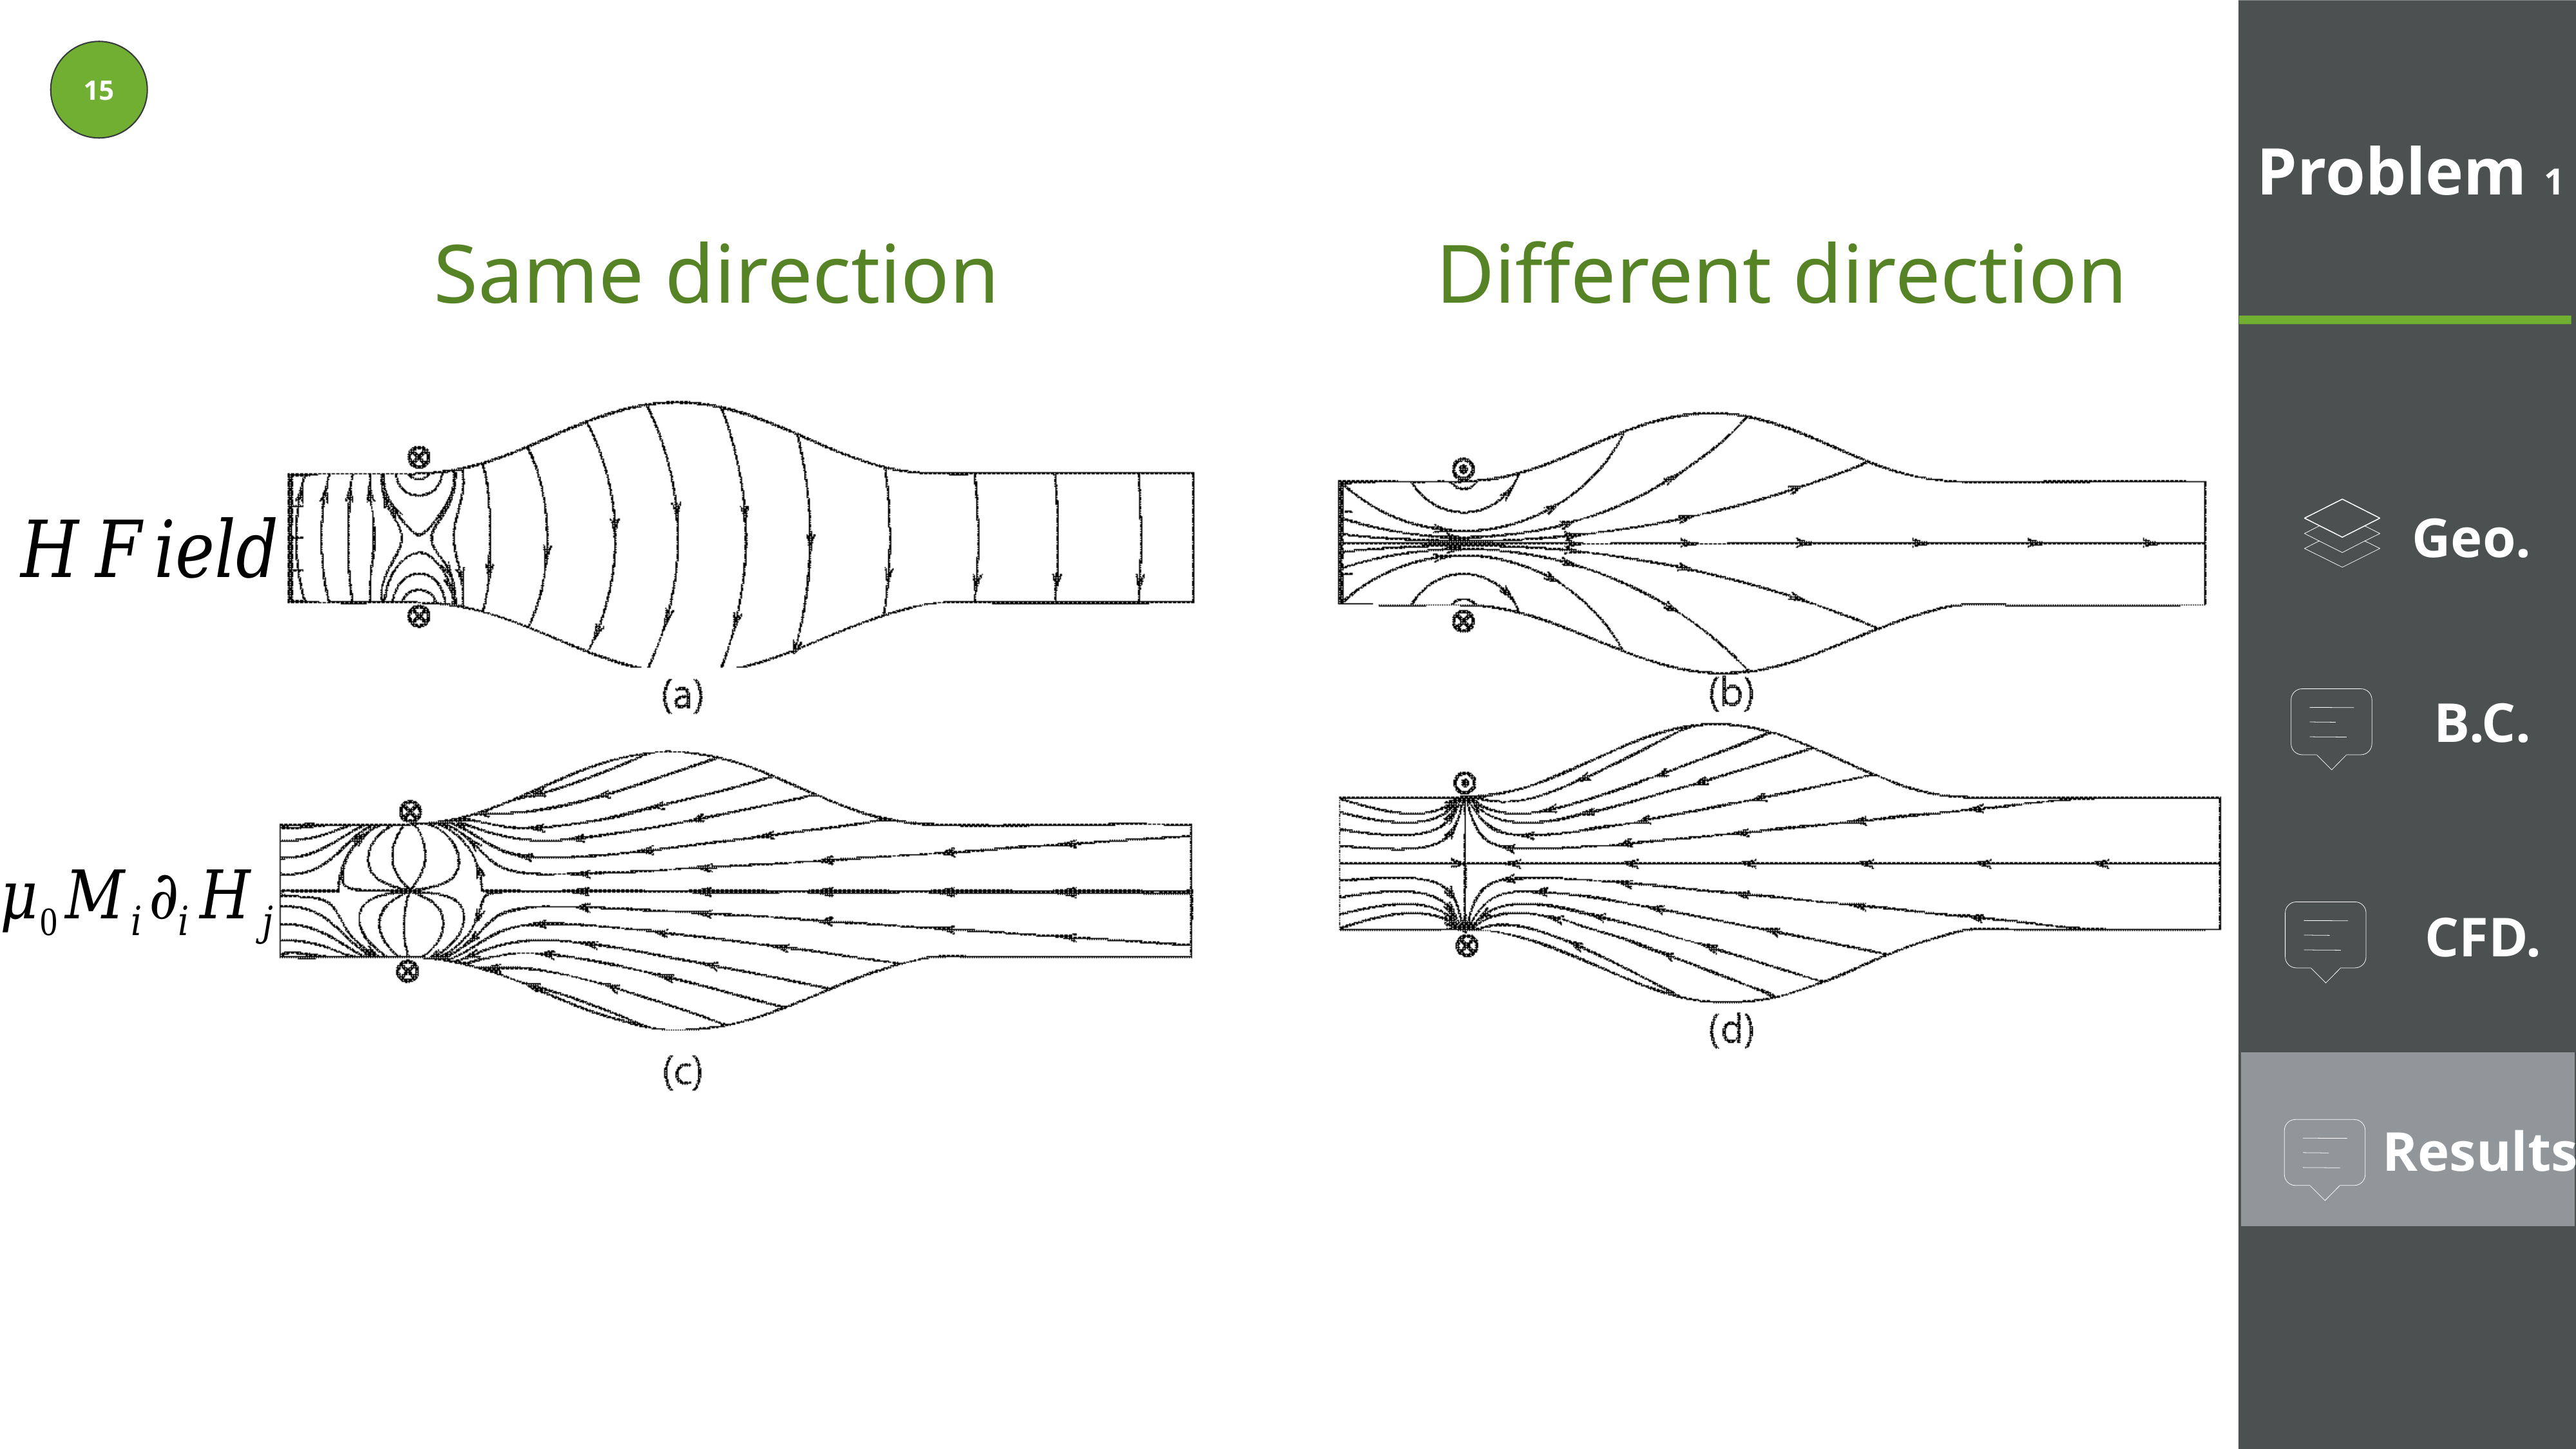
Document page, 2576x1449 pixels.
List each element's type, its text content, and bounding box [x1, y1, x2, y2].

picture [231, 382, 2238, 1099]
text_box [2238, 0, 2576, 1449]
text_box 15 [50, 41, 148, 139]
text_box Different direction [1436, 222, 2128, 319]
text_box Same direction [434, 222, 1000, 319]
